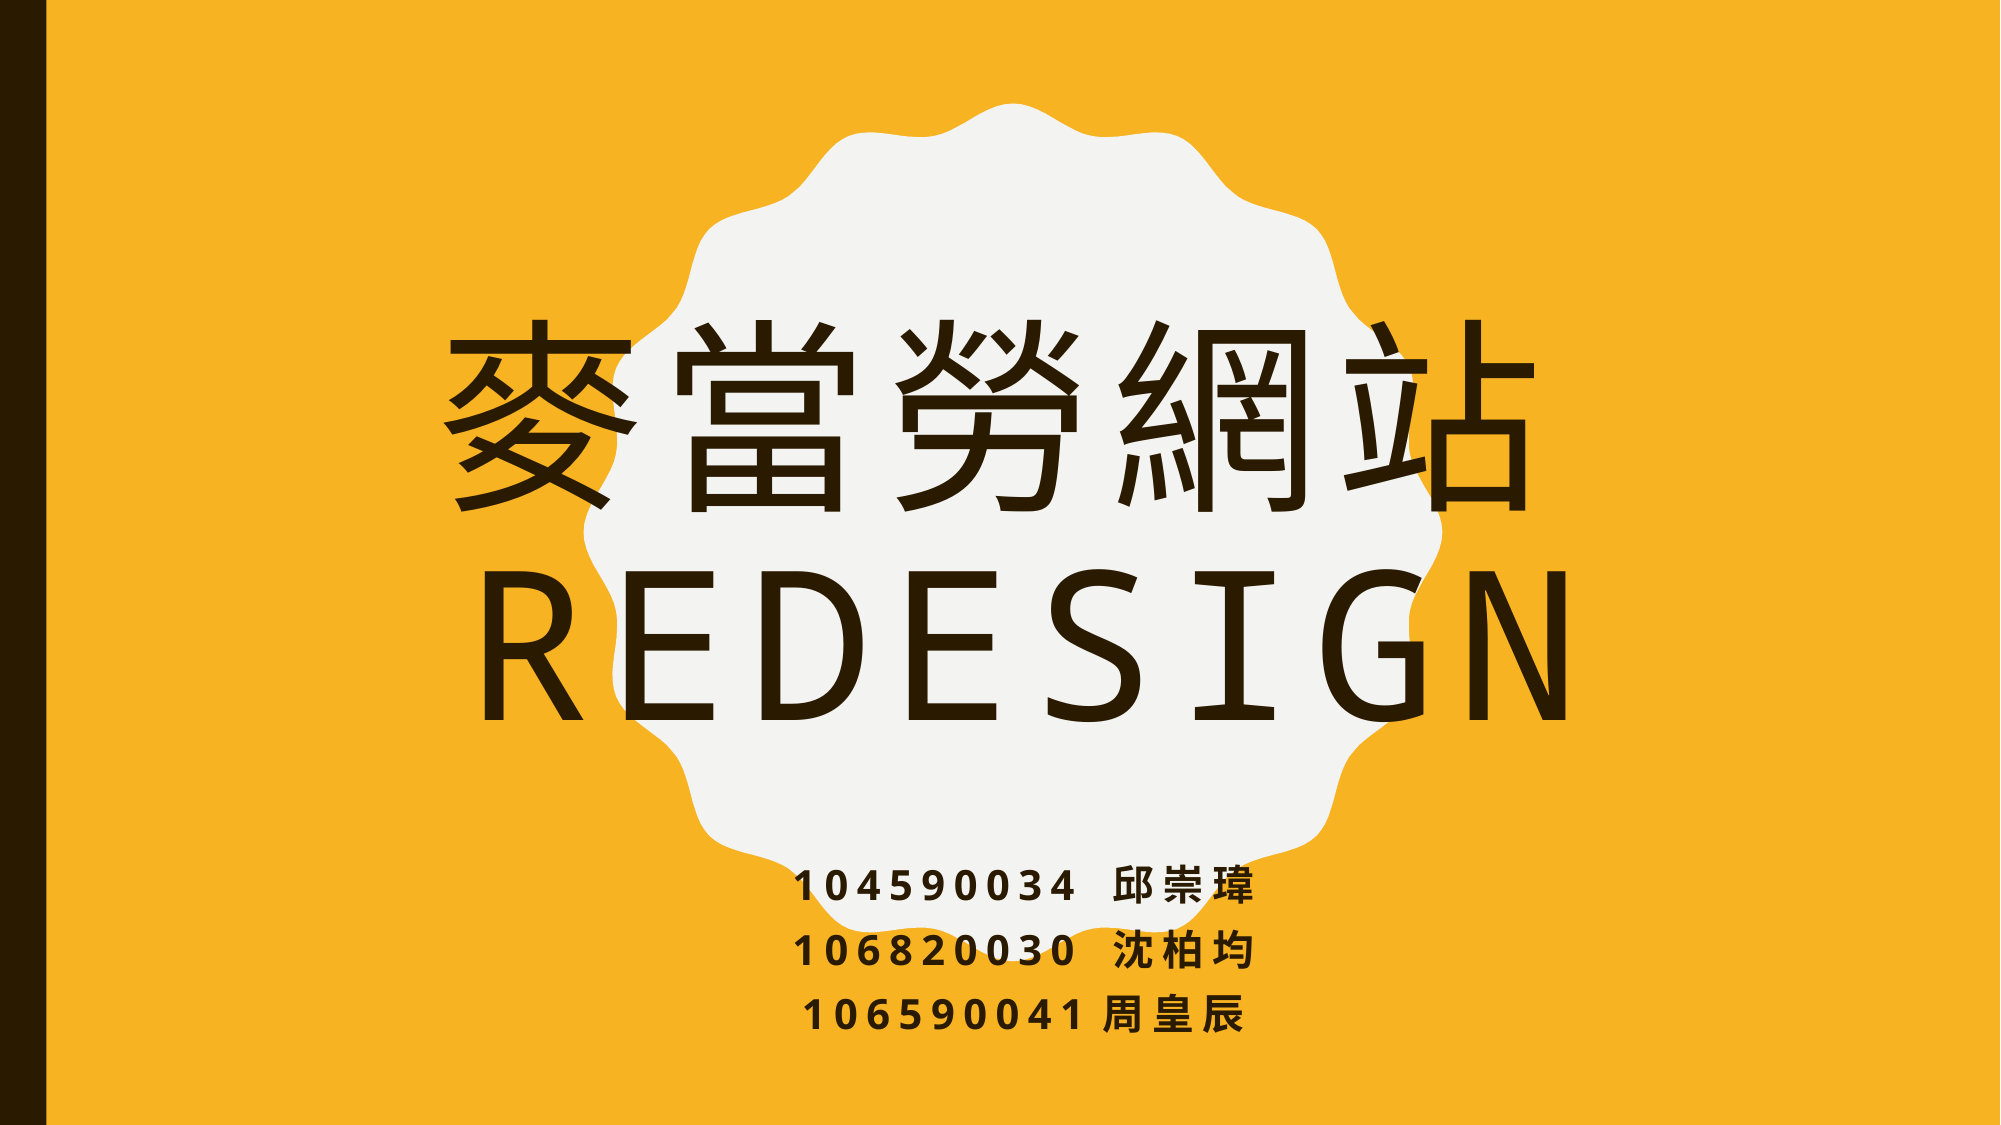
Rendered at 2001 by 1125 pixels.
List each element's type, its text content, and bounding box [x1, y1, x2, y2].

subtitle 104590034 邱崇瑋 106820030 沈柏均 106590041周皇辰 [363, 851, 1684, 1103]
title 麥當勞網站Redesign [176, 180, 1870, 902]
